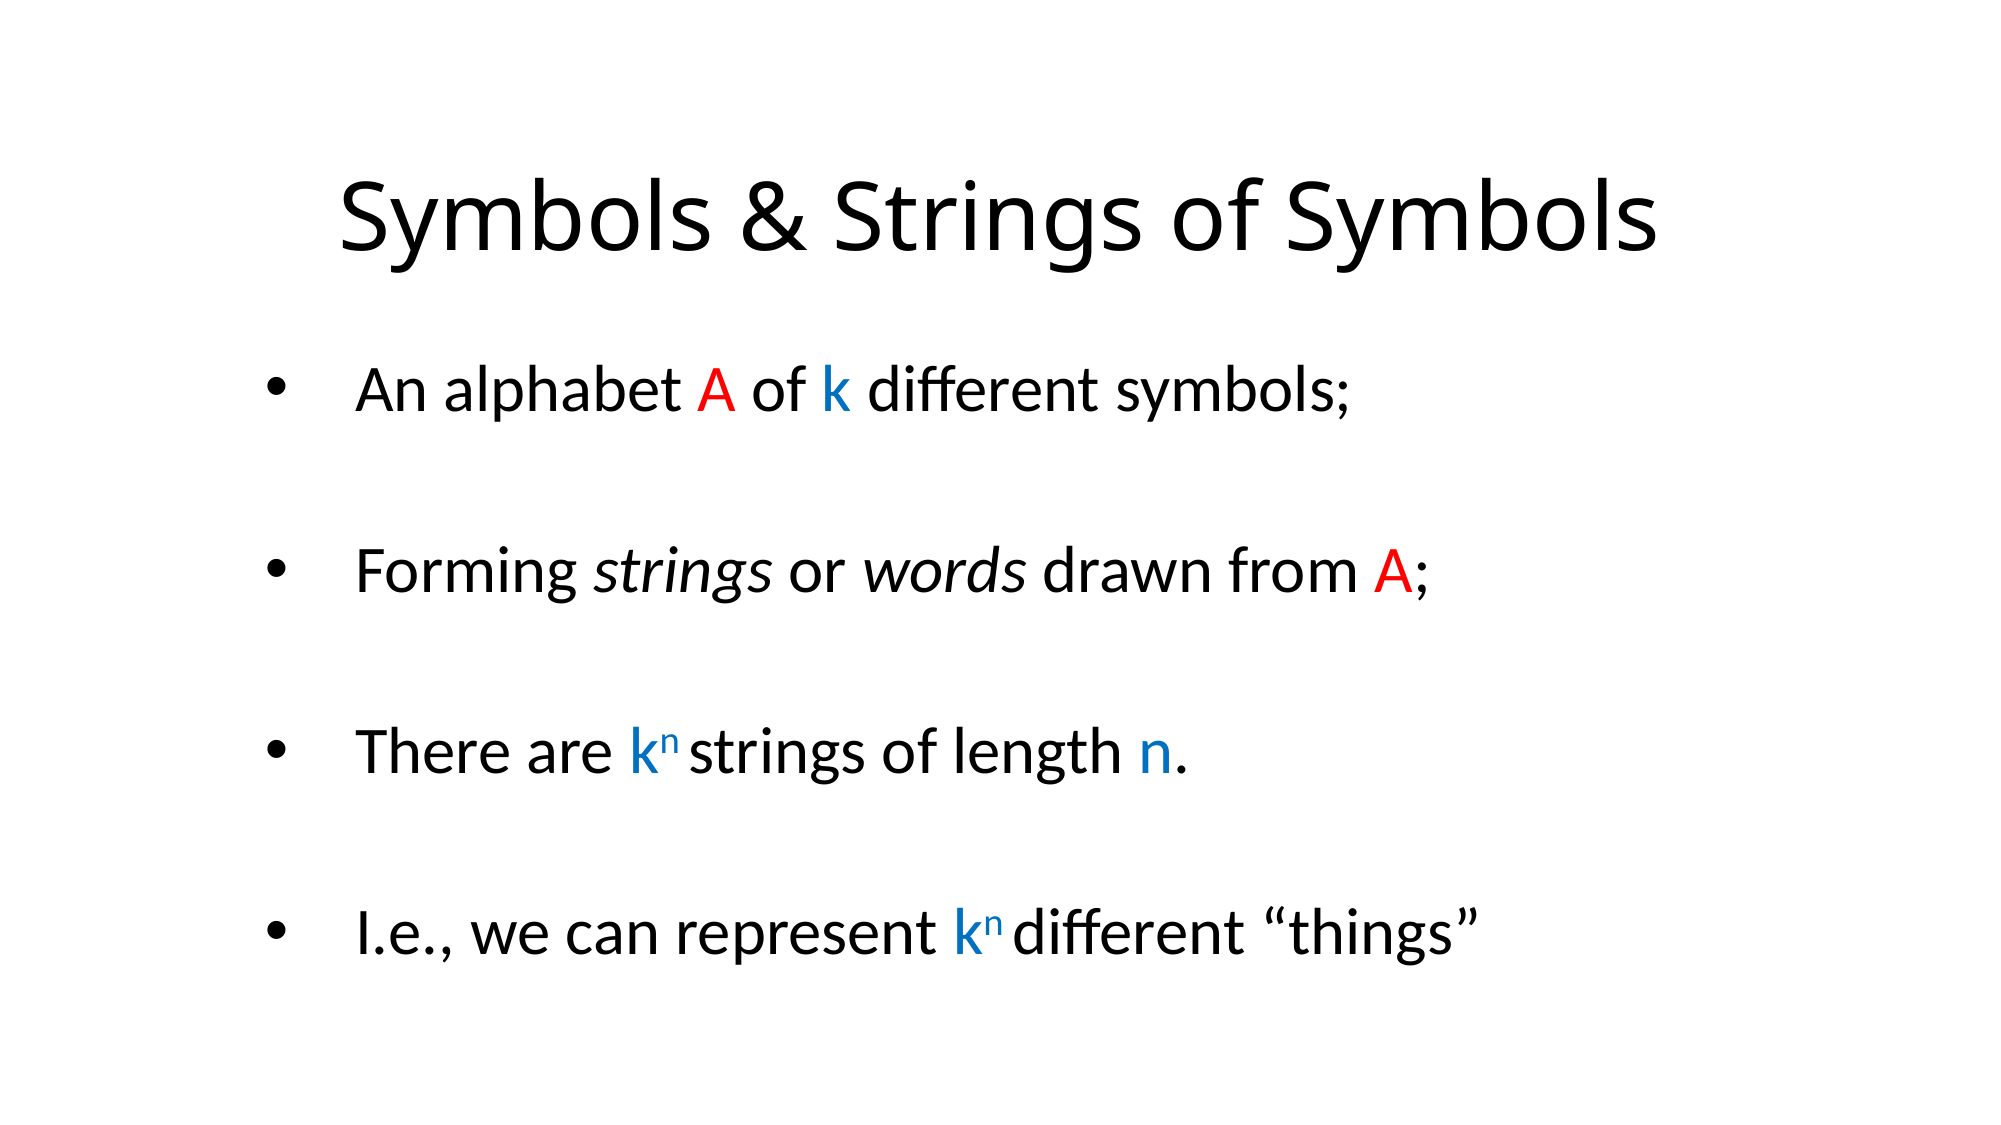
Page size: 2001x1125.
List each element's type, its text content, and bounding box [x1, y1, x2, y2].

subtitle An alphabet A of k different symbols; Forming strings or words drawn from A; There are kn strings of length n. I.e., we can represent kn different “things” [249, 346, 1750, 983]
title Symbols & Strings of Symbols [249, 103, 1750, 279]
